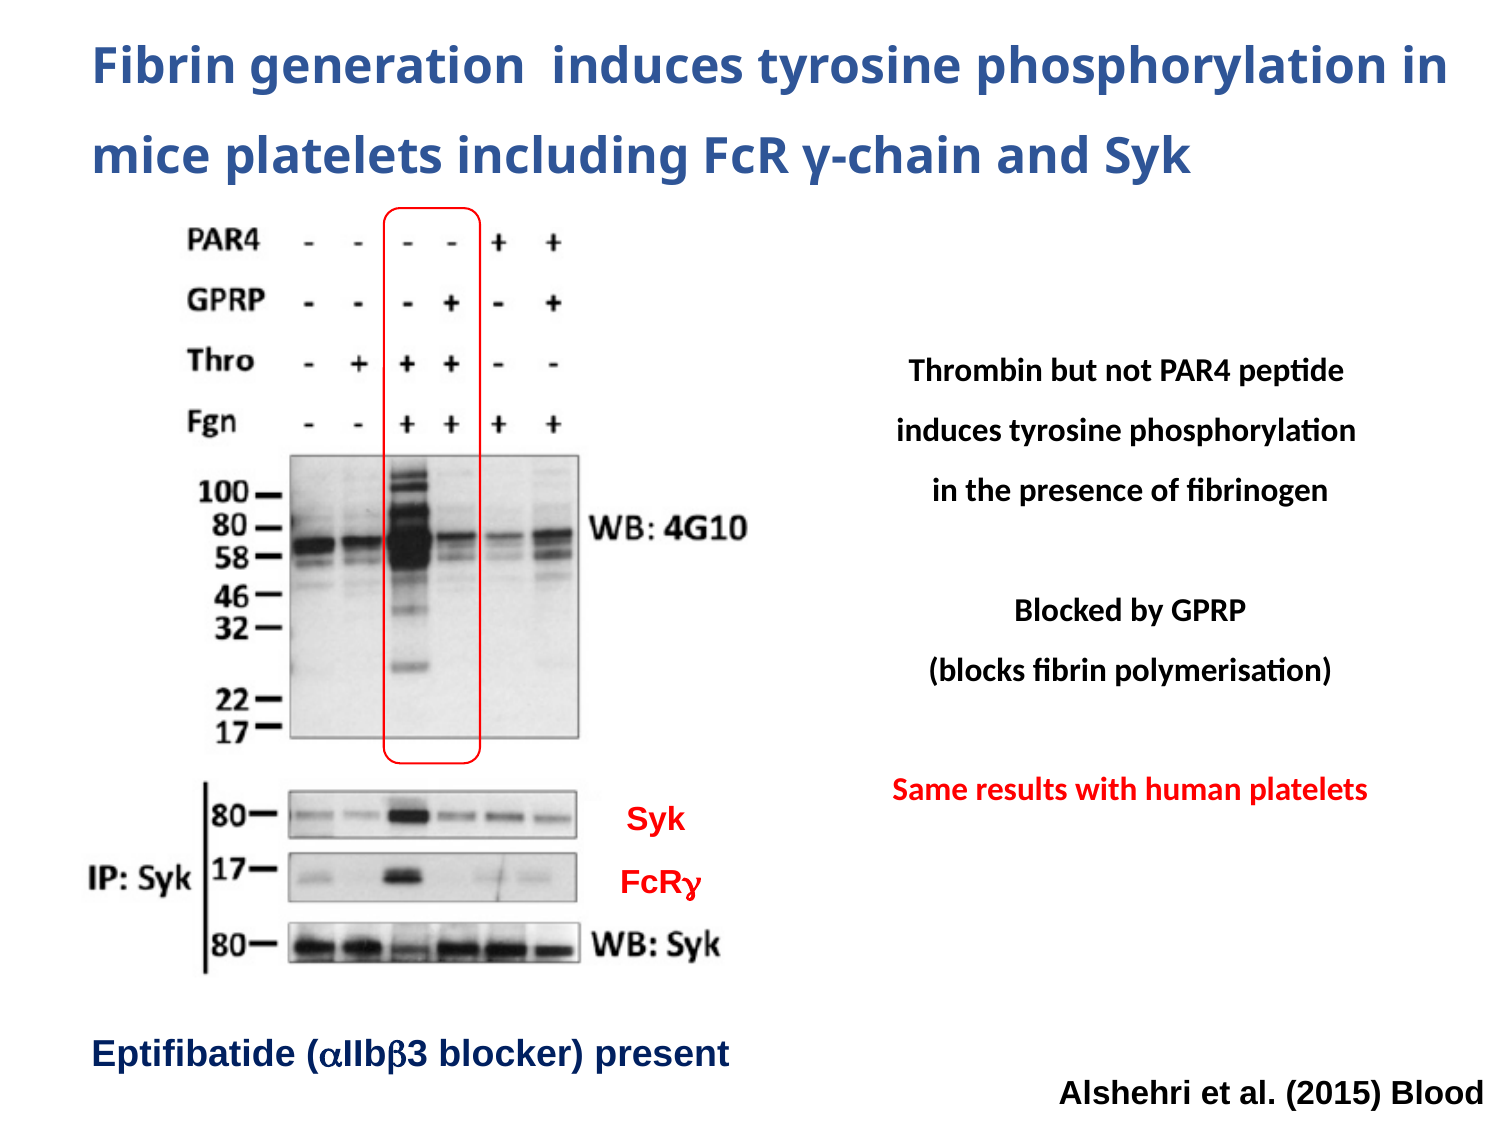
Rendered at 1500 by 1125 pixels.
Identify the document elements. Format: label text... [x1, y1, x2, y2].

text_box Thrombin but not PAR4 peptide induces tyrosine phosphorylation in the presence of fibrinogen Blocked by GPRP (blocks fibrin polymerisation) Same results with human platelets [877, 320, 1384, 815]
picture [75, 227, 784, 999]
text_box Alshehri et al. (2015) Blood [1044, 1064, 1500, 1119]
text_box [382, 207, 482, 227]
title Fibrin generation induces tyrosine phosphorylation in mice platelets including FcR γ-chain and Syk [76, 0, 1500, 188]
text_box Eptifibatide (aIIbb3 blocker) present [76, 999, 745, 1082]
